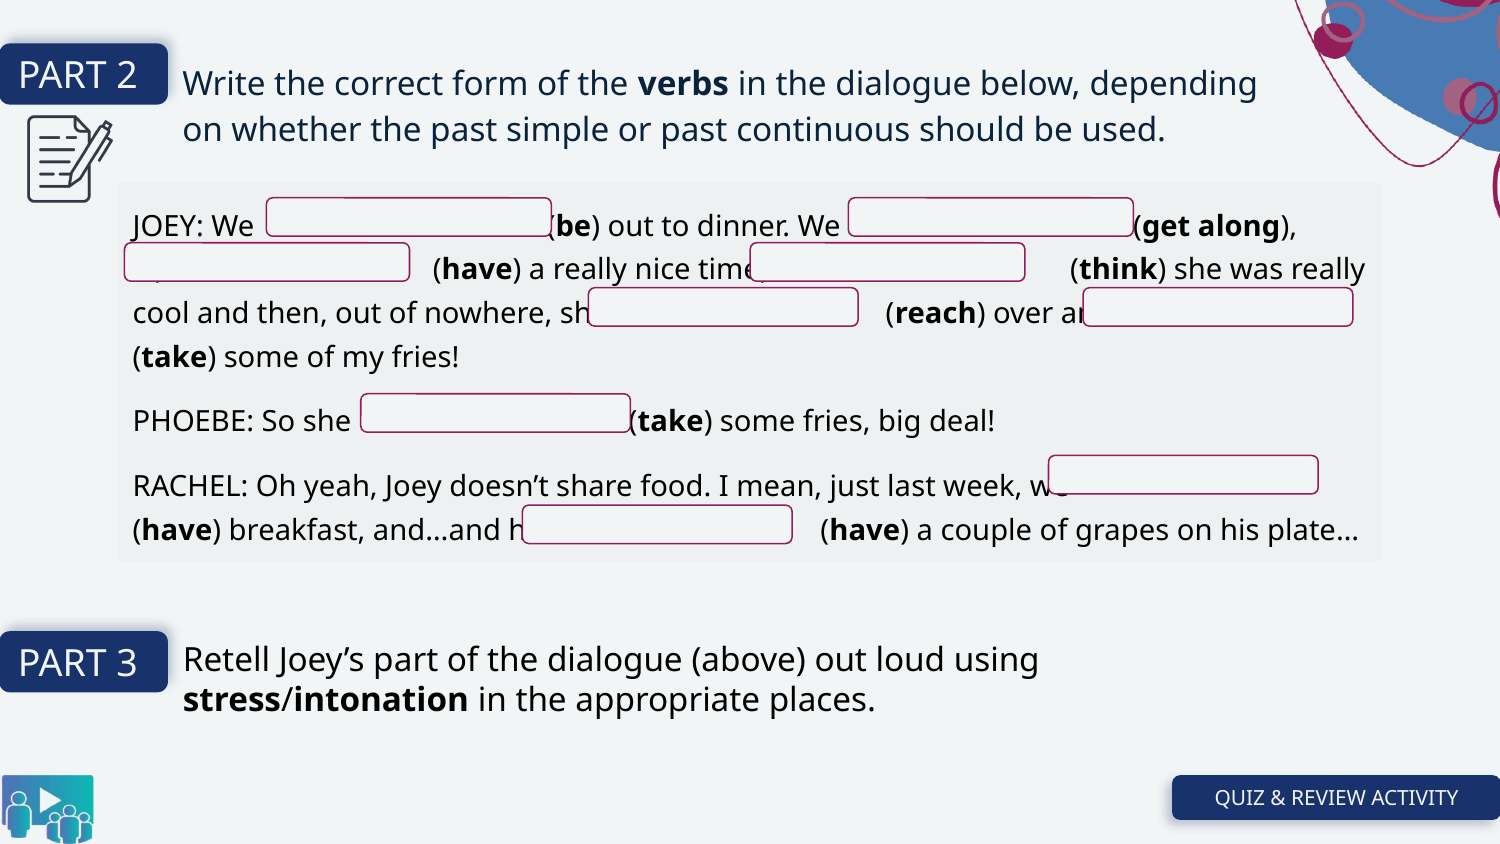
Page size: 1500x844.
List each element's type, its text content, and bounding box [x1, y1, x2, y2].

text_box [1083, 287, 1353, 327]
picture [0, 0, 1500, 844]
text_box [1048, 455, 1319, 494]
text_box [360, 393, 631, 433]
text_box Retell Joey’s part of the dialogue (above) out loud using stress/intonation in the appropriate places. [167, 623, 1332, 733]
text_box [266, 197, 552, 237]
text_box [124, 242, 410, 282]
text_box [522, 505, 793, 544]
text_box [750, 242, 1025, 282]
text_box [588, 287, 859, 327]
subtitle Write the correct form of the verbs in the dialogue below, depending on whether the past simple or past continuous should be used. [167, 41, 1284, 183]
text_box [848, 197, 1134, 237]
text_box JOEY: We (be) out to dinner. We (get along), , (have) a really nice time, I (think) she was really cool and then, out of nowhere, she (reach) over and (take) some of my fries! PHOEBE: So she (take) some fries, big deal! RACHEL: Oh yeah, Joey doesn’t share food. I mean, just last week, we (have) breakfast, and…and he (have) a couple of grapes on his plate… [117, 183, 1383, 561]
